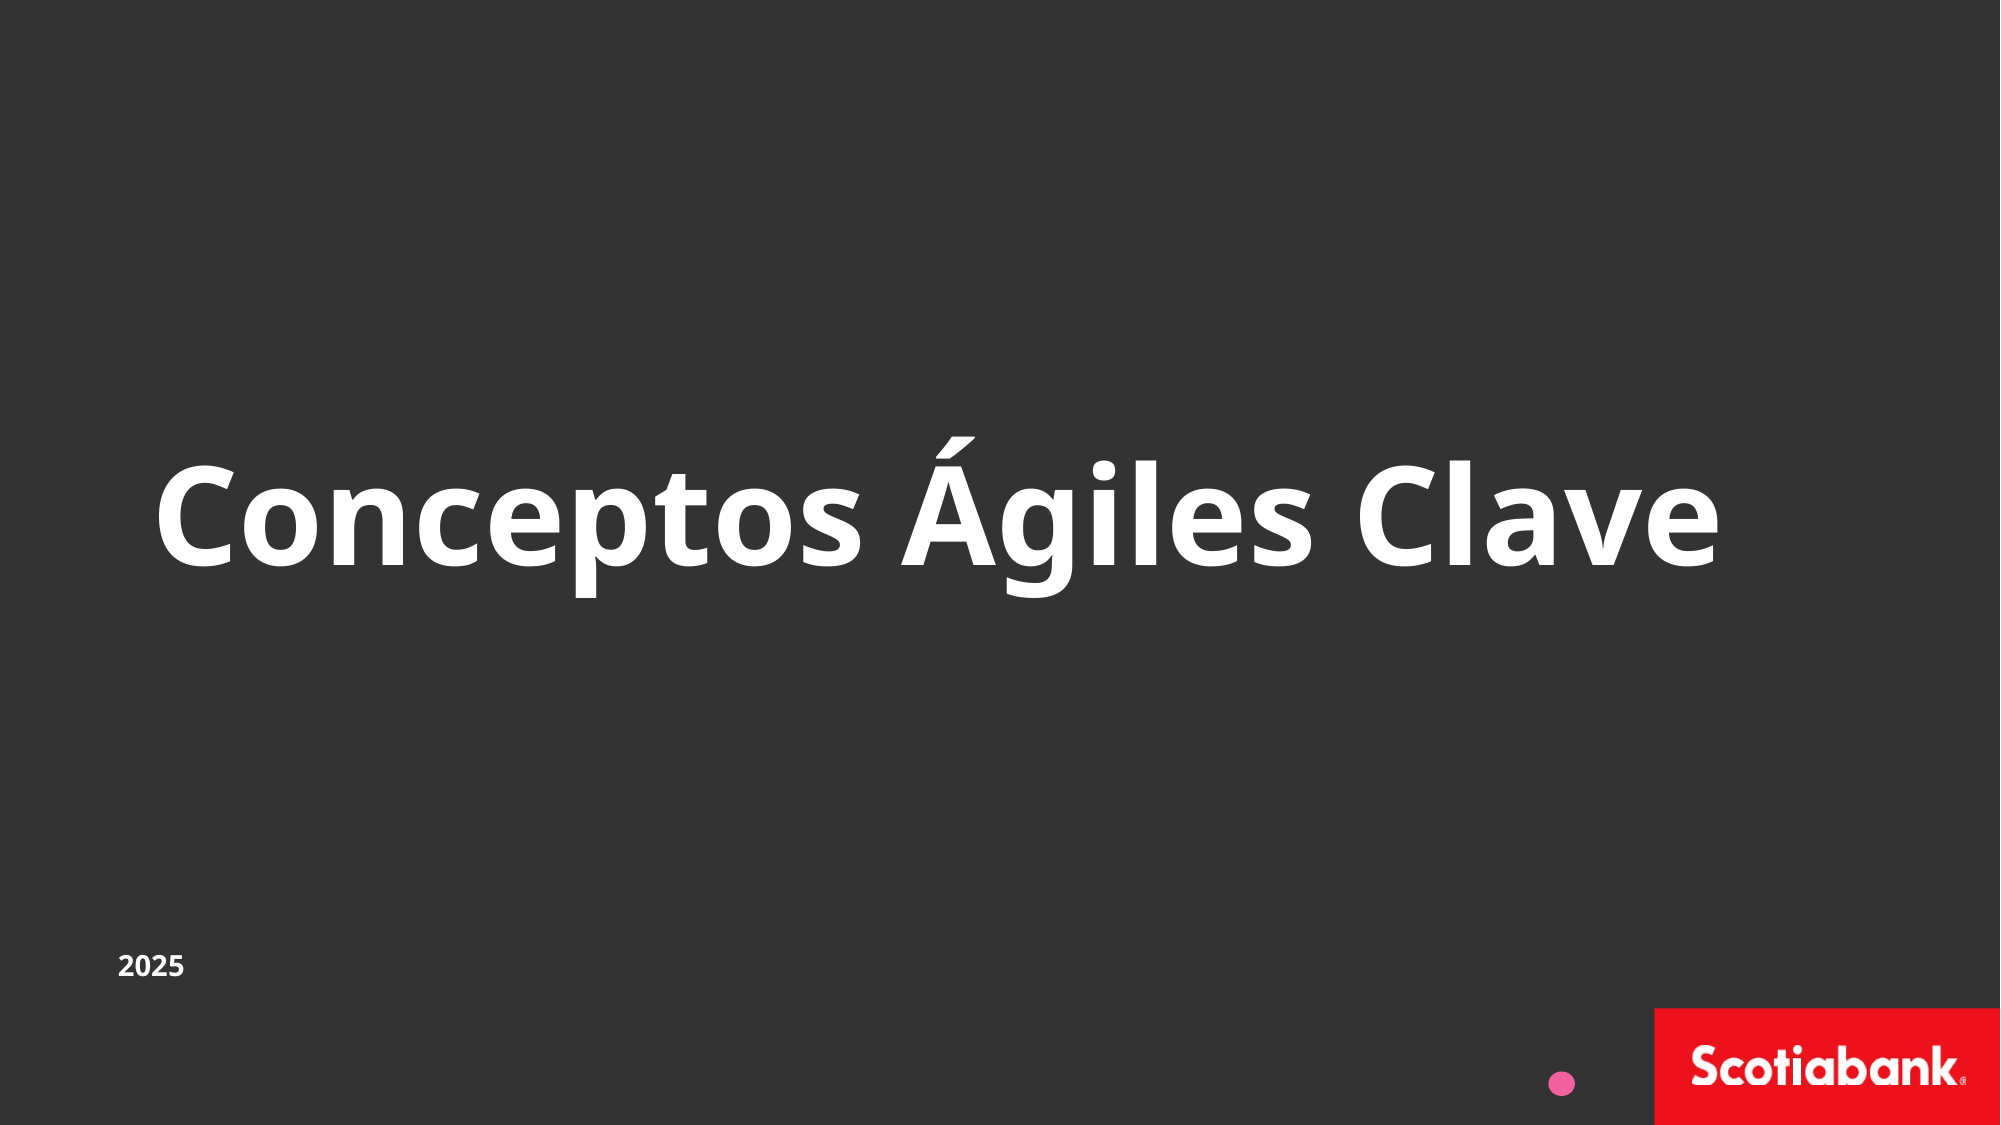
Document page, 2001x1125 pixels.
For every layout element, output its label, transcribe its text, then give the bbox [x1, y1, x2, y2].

picture [1691, 1045, 1966, 1085]
text_box 2025 [117, 947, 185, 983]
text_box [1547, 1070, 1576, 1098]
text_box [1654, 1008, 2000, 1125]
text_box Conceptos Ágiles Clave [151, 427, 1975, 593]
